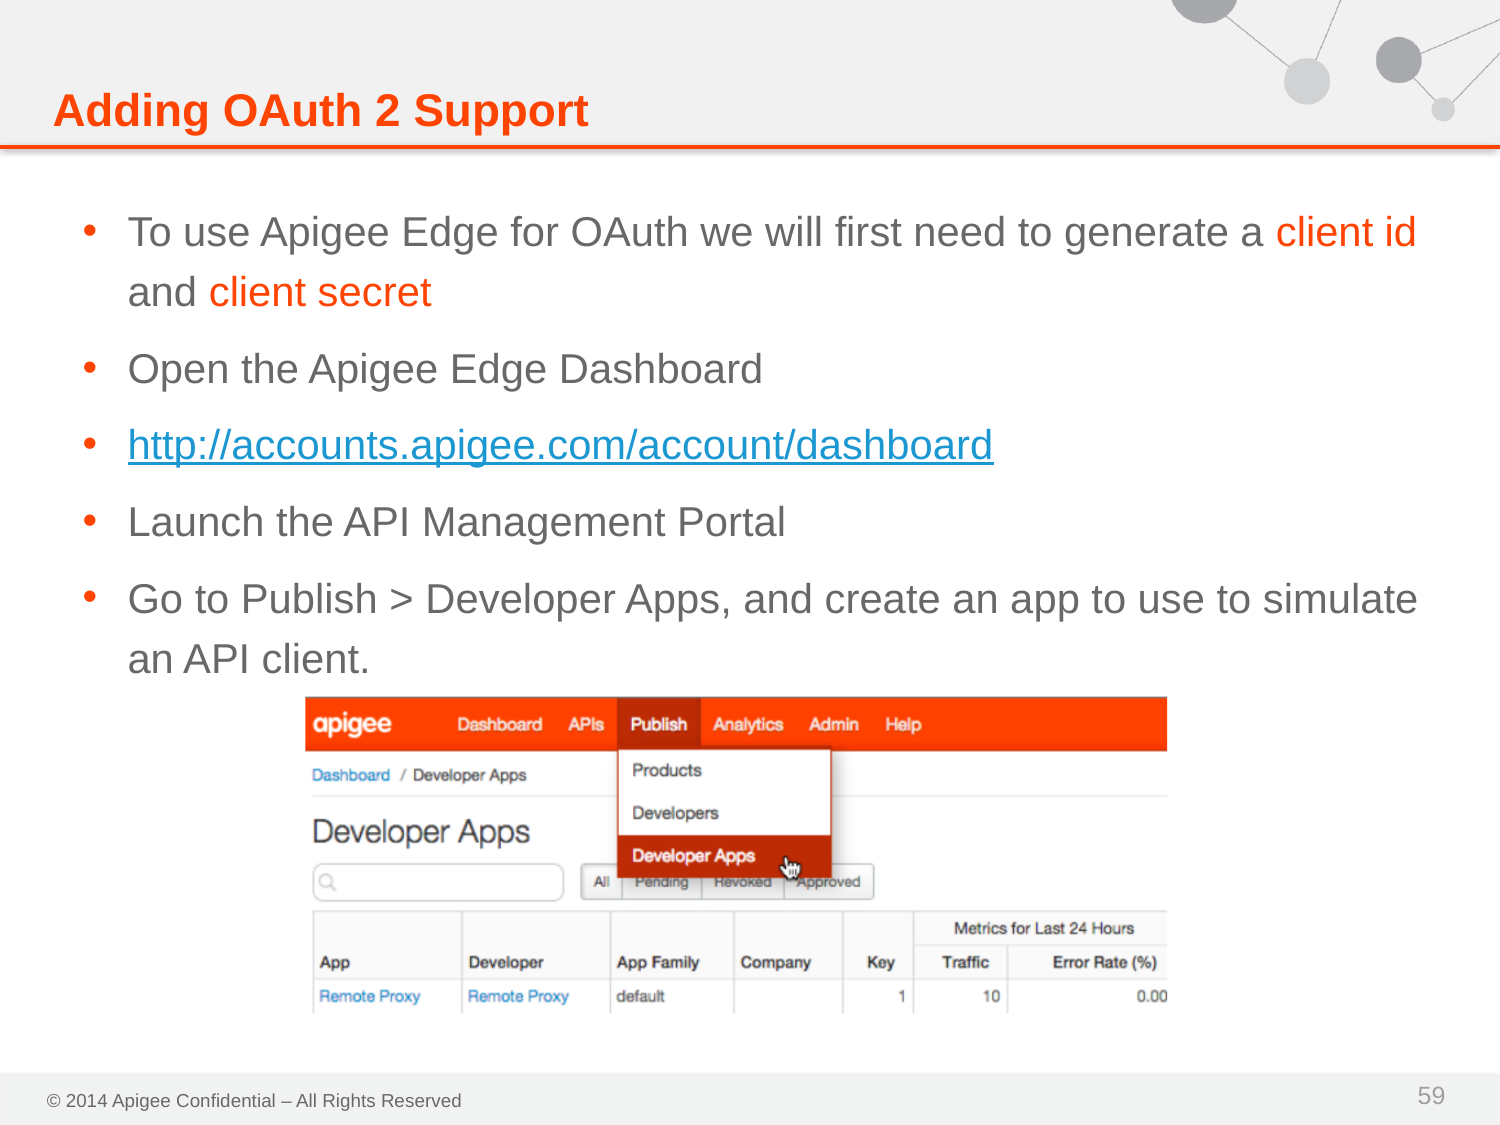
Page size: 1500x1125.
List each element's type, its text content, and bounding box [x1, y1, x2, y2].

slide_number 59 [1110, 1065, 1461, 1125]
list To use Apigee Edge for OAuth we will first need to generate a client id and client secret Open the Apigee Edge Dashboard http://accounts.apigee.com/account/dashboard Launch the API Management Portal Go to Publish > Developer Apps, and create an app to use to simulate an API client. [37, 187, 1461, 988]
title Adding OAuth 2 Support [37, 72, 1146, 133]
picture [305, 691, 1170, 1033]
picture [0, 0, 1500, 145]
